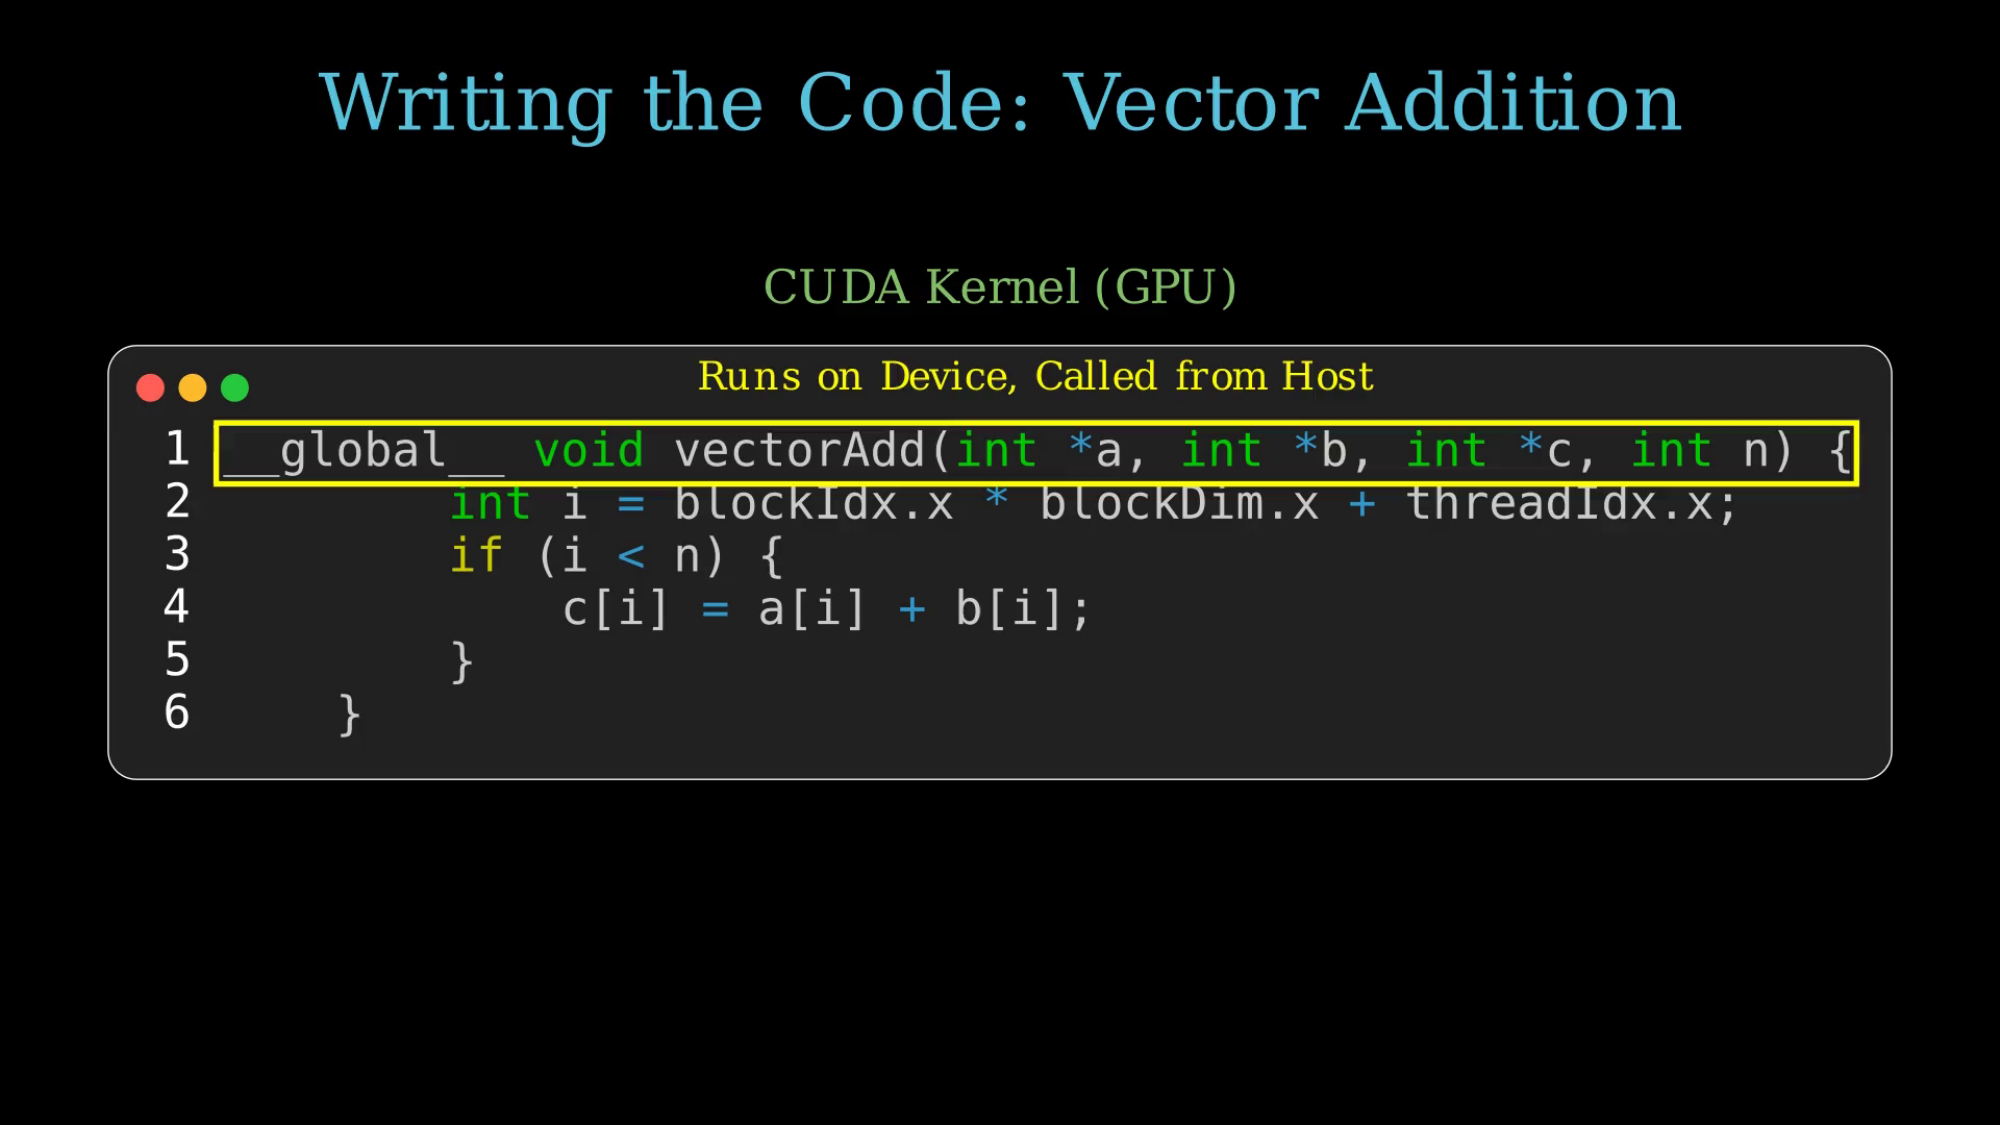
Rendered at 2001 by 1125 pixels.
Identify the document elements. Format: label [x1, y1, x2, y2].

text_box [0, 0, 2000, 1125]
